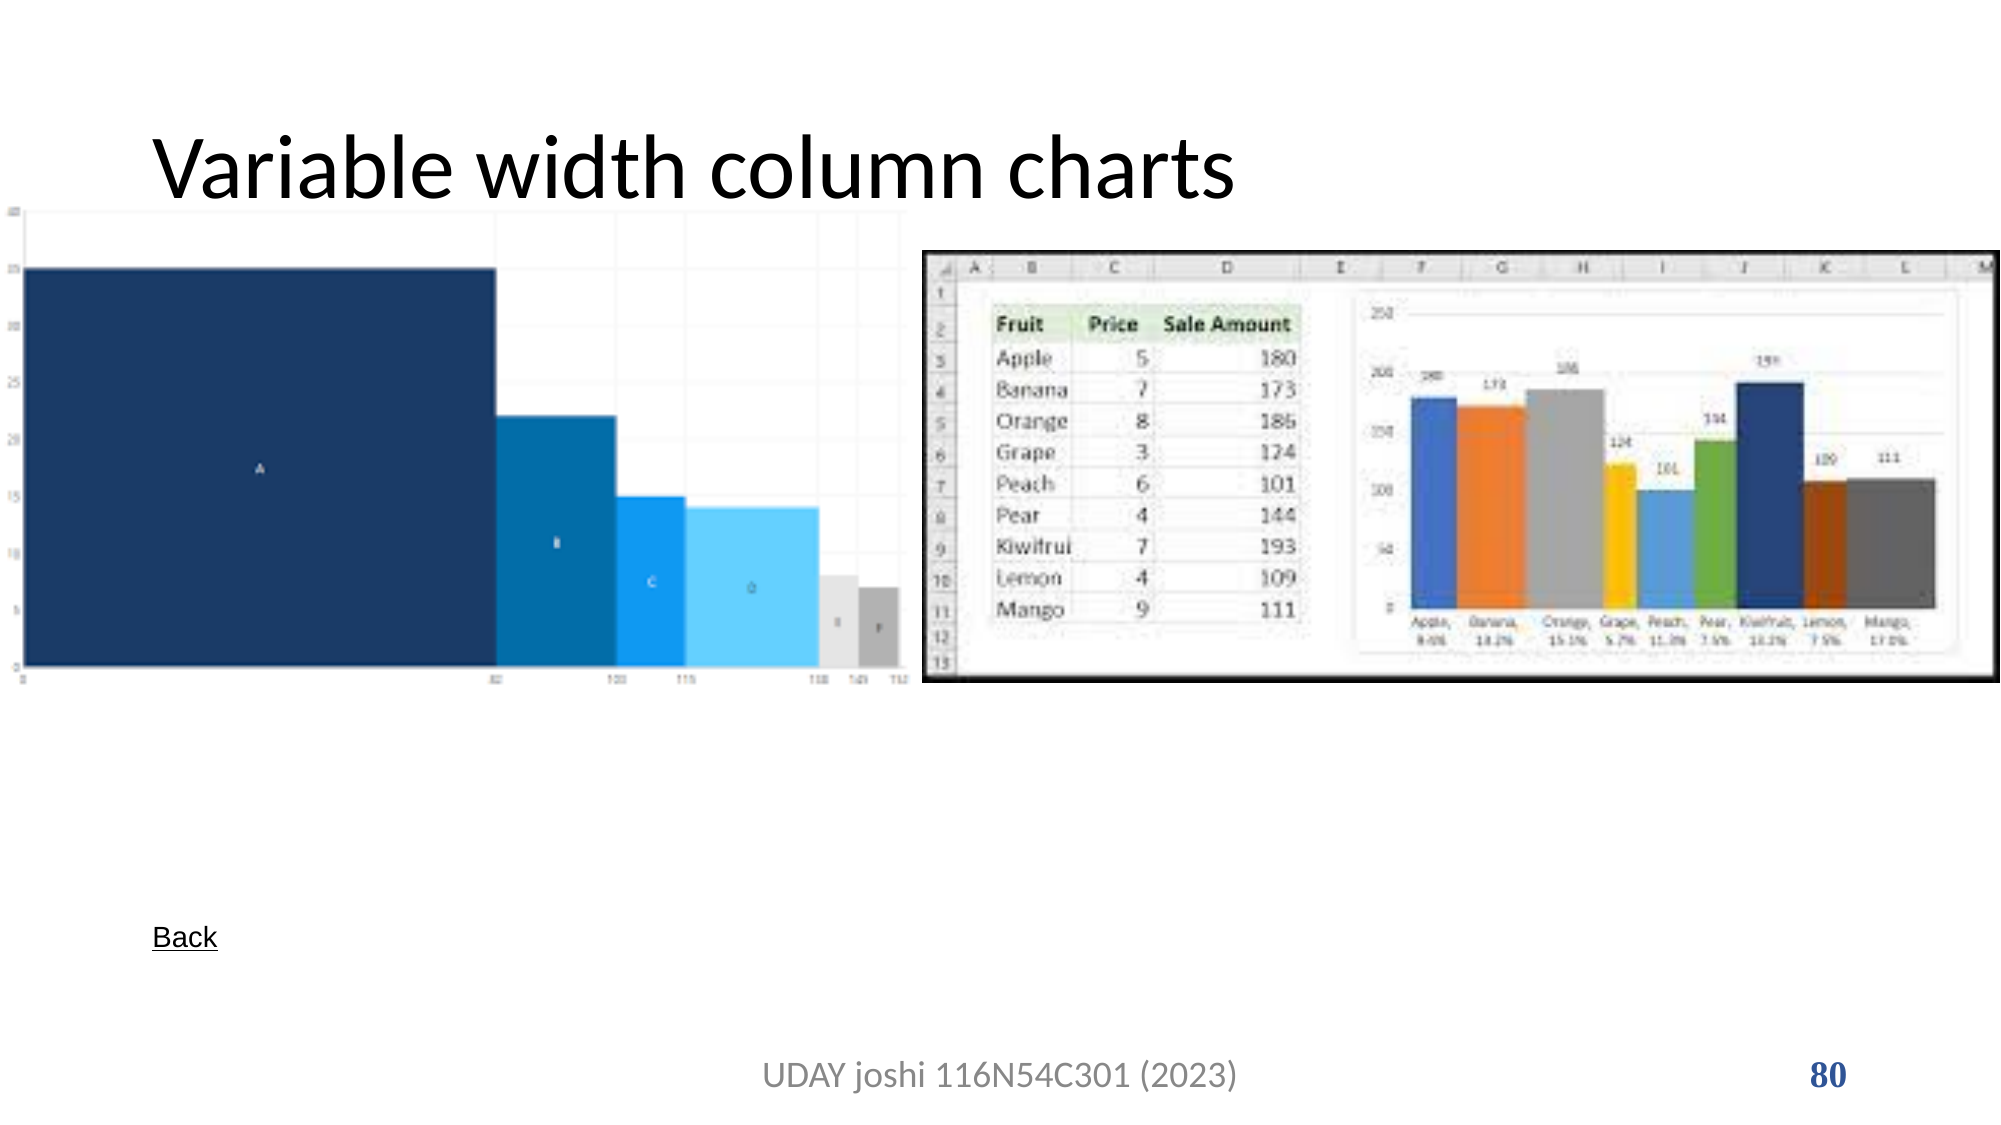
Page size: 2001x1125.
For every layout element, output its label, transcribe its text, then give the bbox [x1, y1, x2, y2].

footer UDAY joshi 116N54C301 (2023) [662, 1042, 1338, 1103]
slide_number 80 [1412, 1042, 1863, 1103]
title Variable width column charts [137, 59, 1863, 249]
picture [0, 198, 2000, 697]
text_box Back [137, 911, 473, 962]
